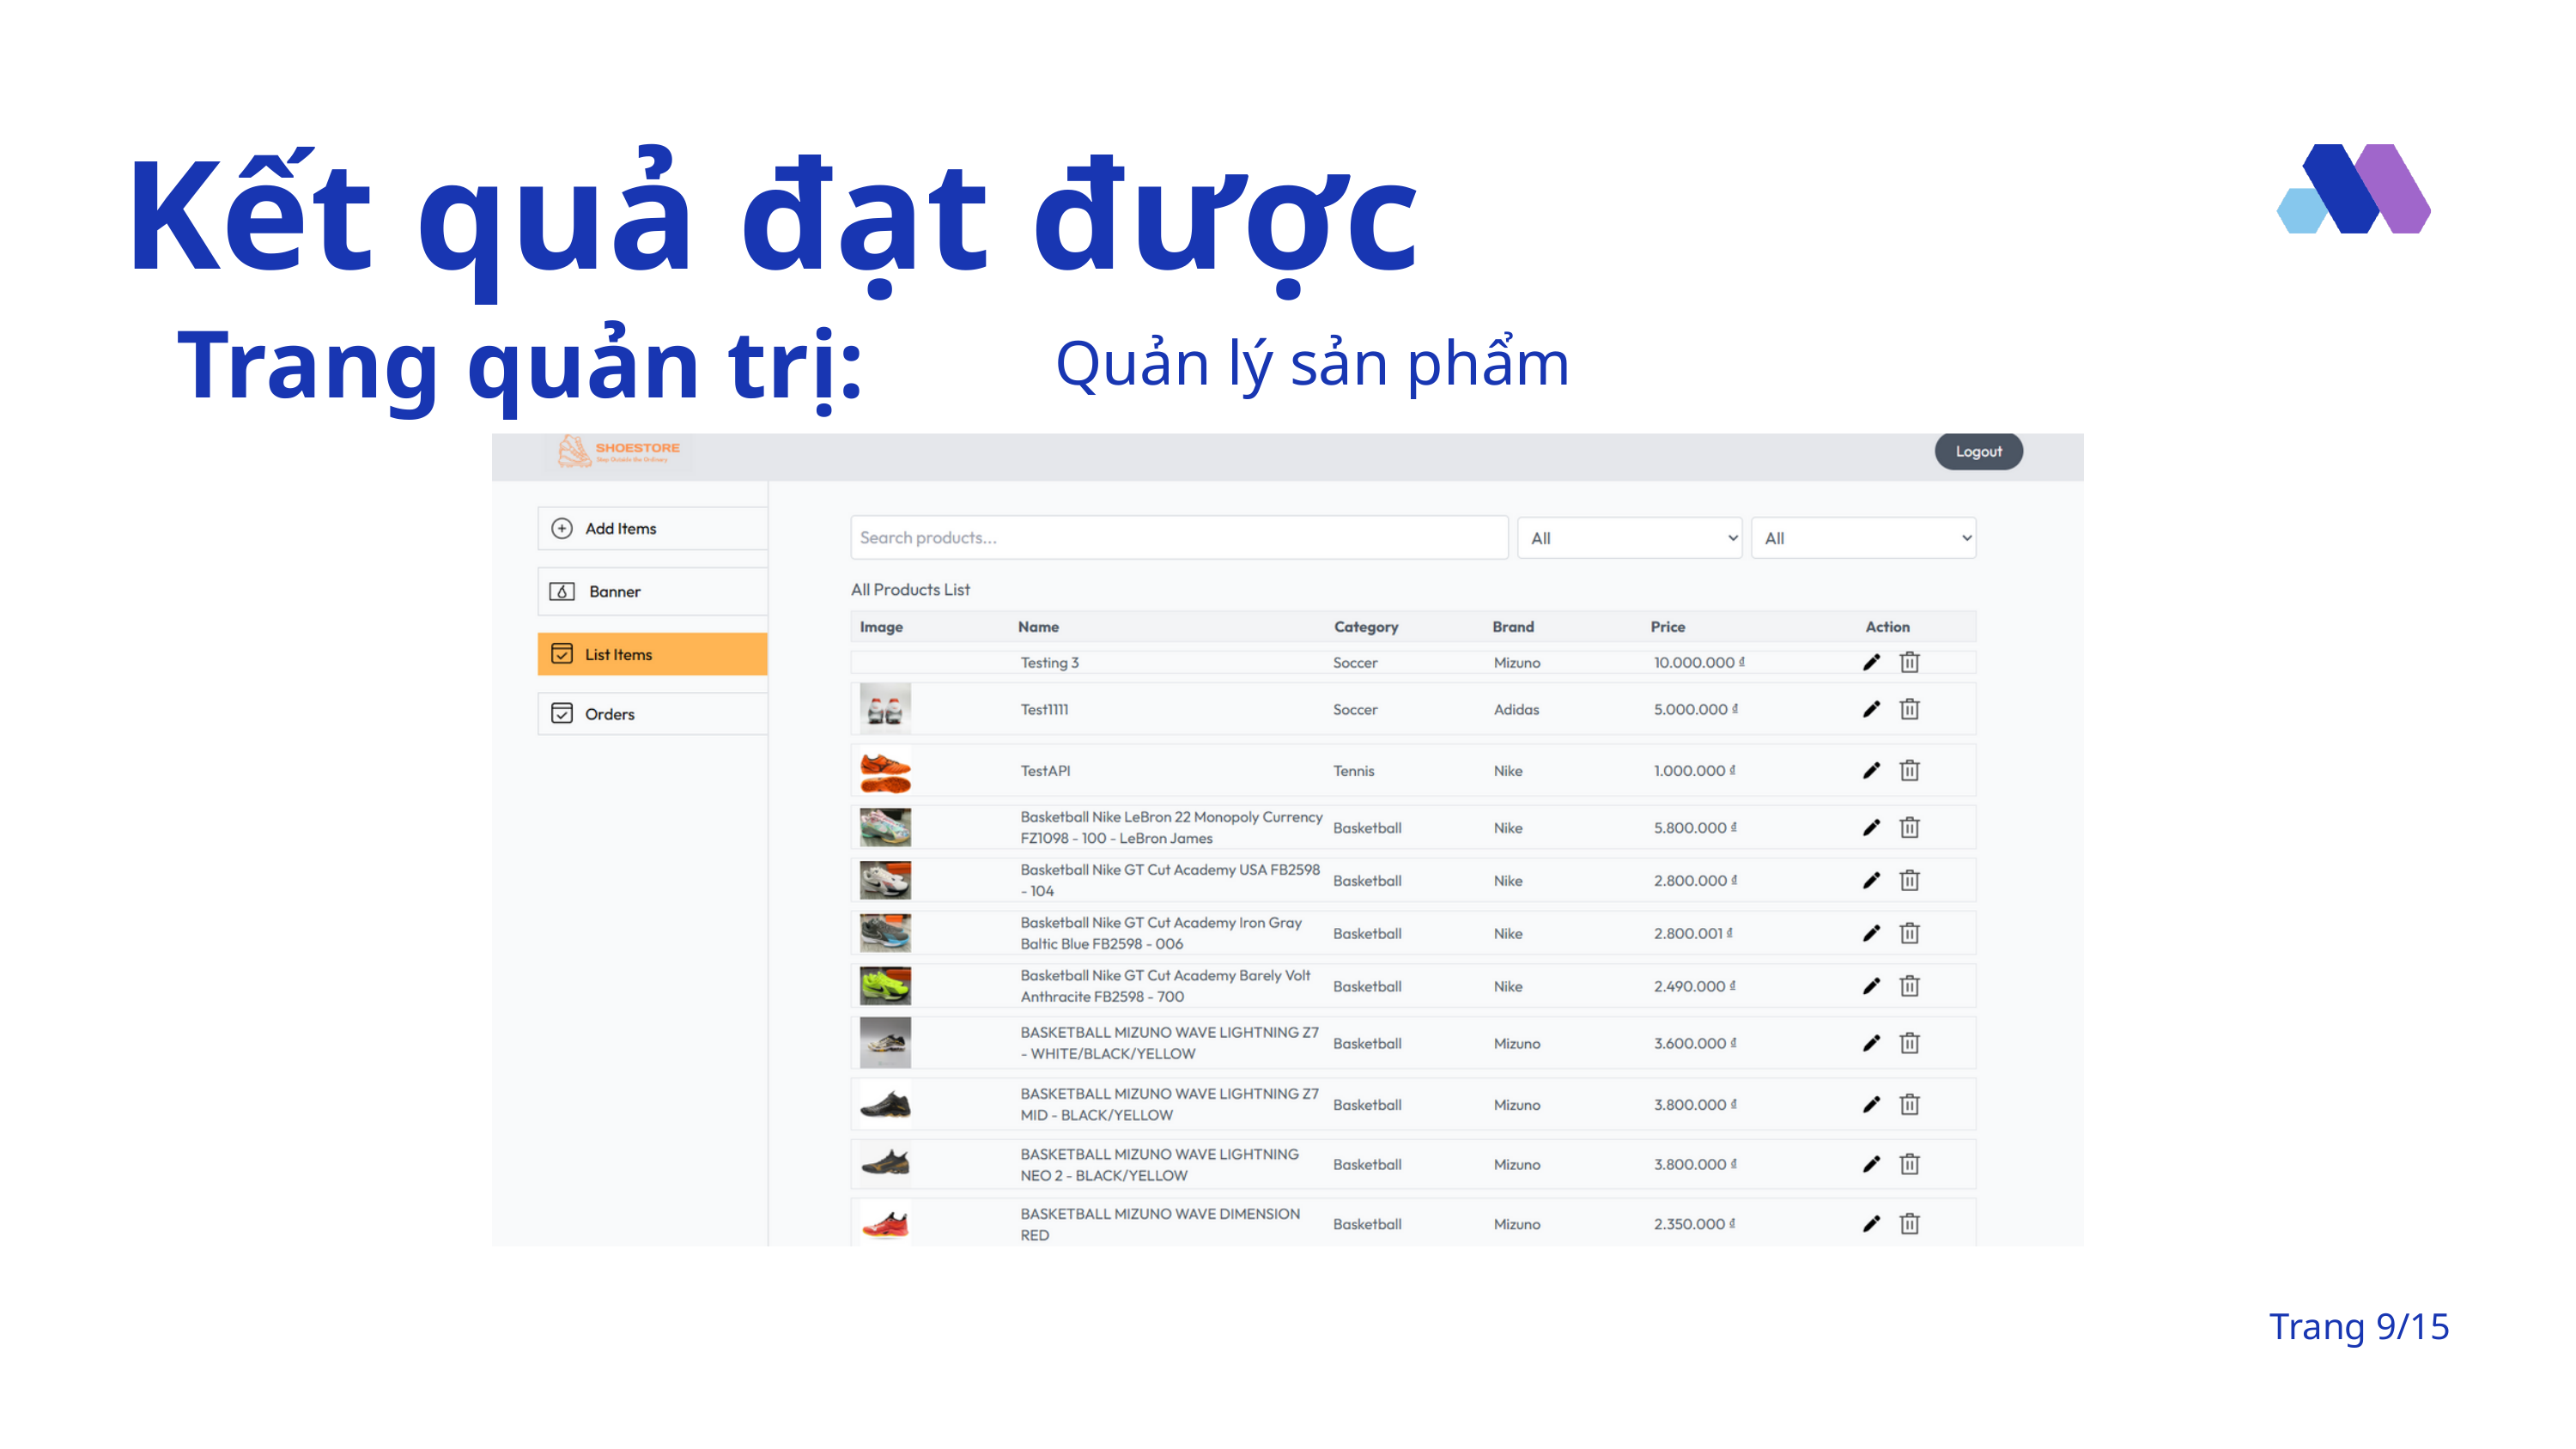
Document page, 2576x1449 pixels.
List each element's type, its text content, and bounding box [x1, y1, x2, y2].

text_box [2276, 144, 2432, 233]
text_box Quản lý sản phẩm [963, 312, 1664, 397]
text_box Trang quản trị: [121, 287, 920, 417]
text_box [492, 433, 2084, 1246]
text_box Kết quả đạt được [121, 133, 1690, 300]
text_box Trang 9/15 [2269, 1296, 2451, 1348]
